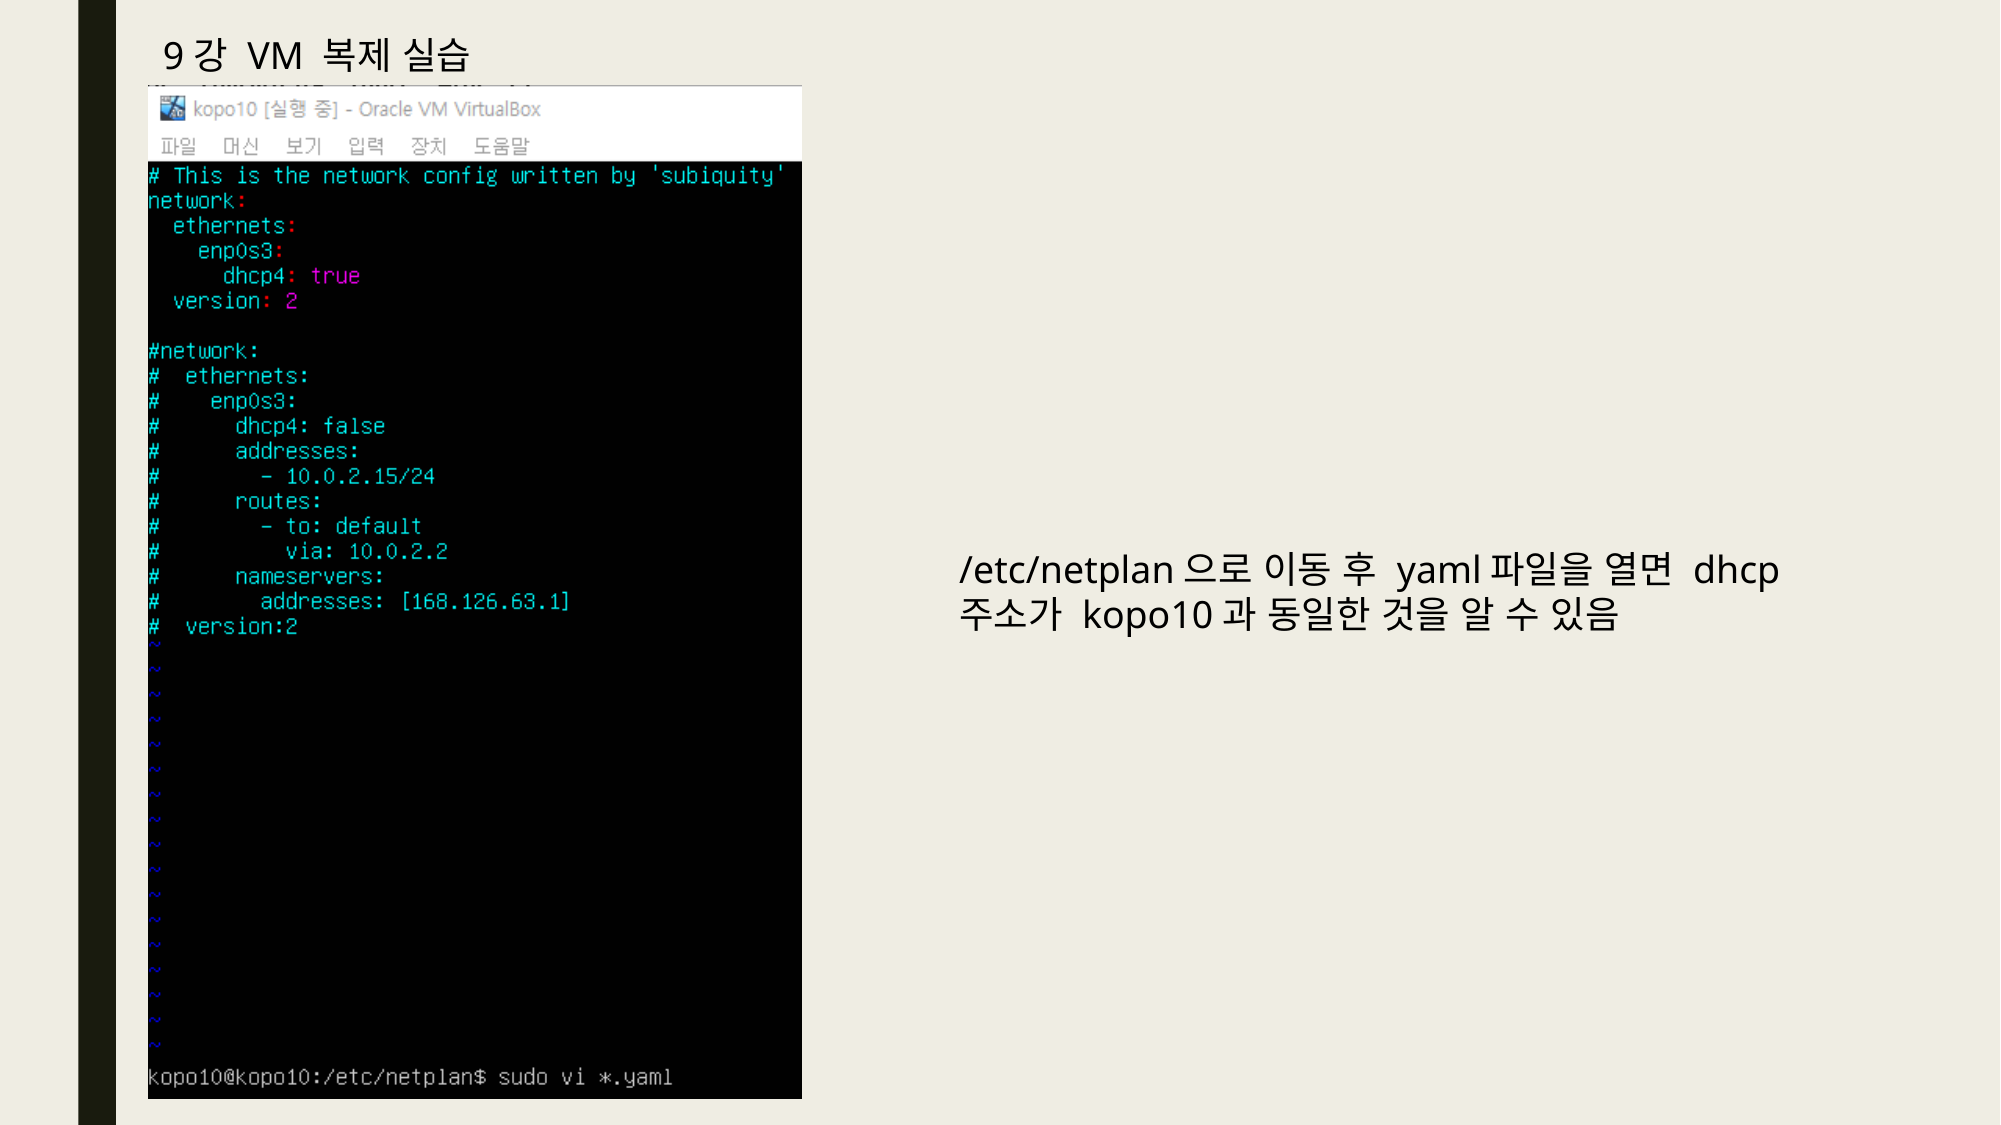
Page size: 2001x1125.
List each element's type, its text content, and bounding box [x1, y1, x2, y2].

text_box /etc/netplan으로 이동 후 yaml파일을 열면 dhcp주소가 kopo10과 동일한 것을 알 수 있음 [944, 538, 1827, 644]
text_box 9강 VM 복제 실습 [148, 24, 1561, 85]
picture [148, 85, 802, 1099]
